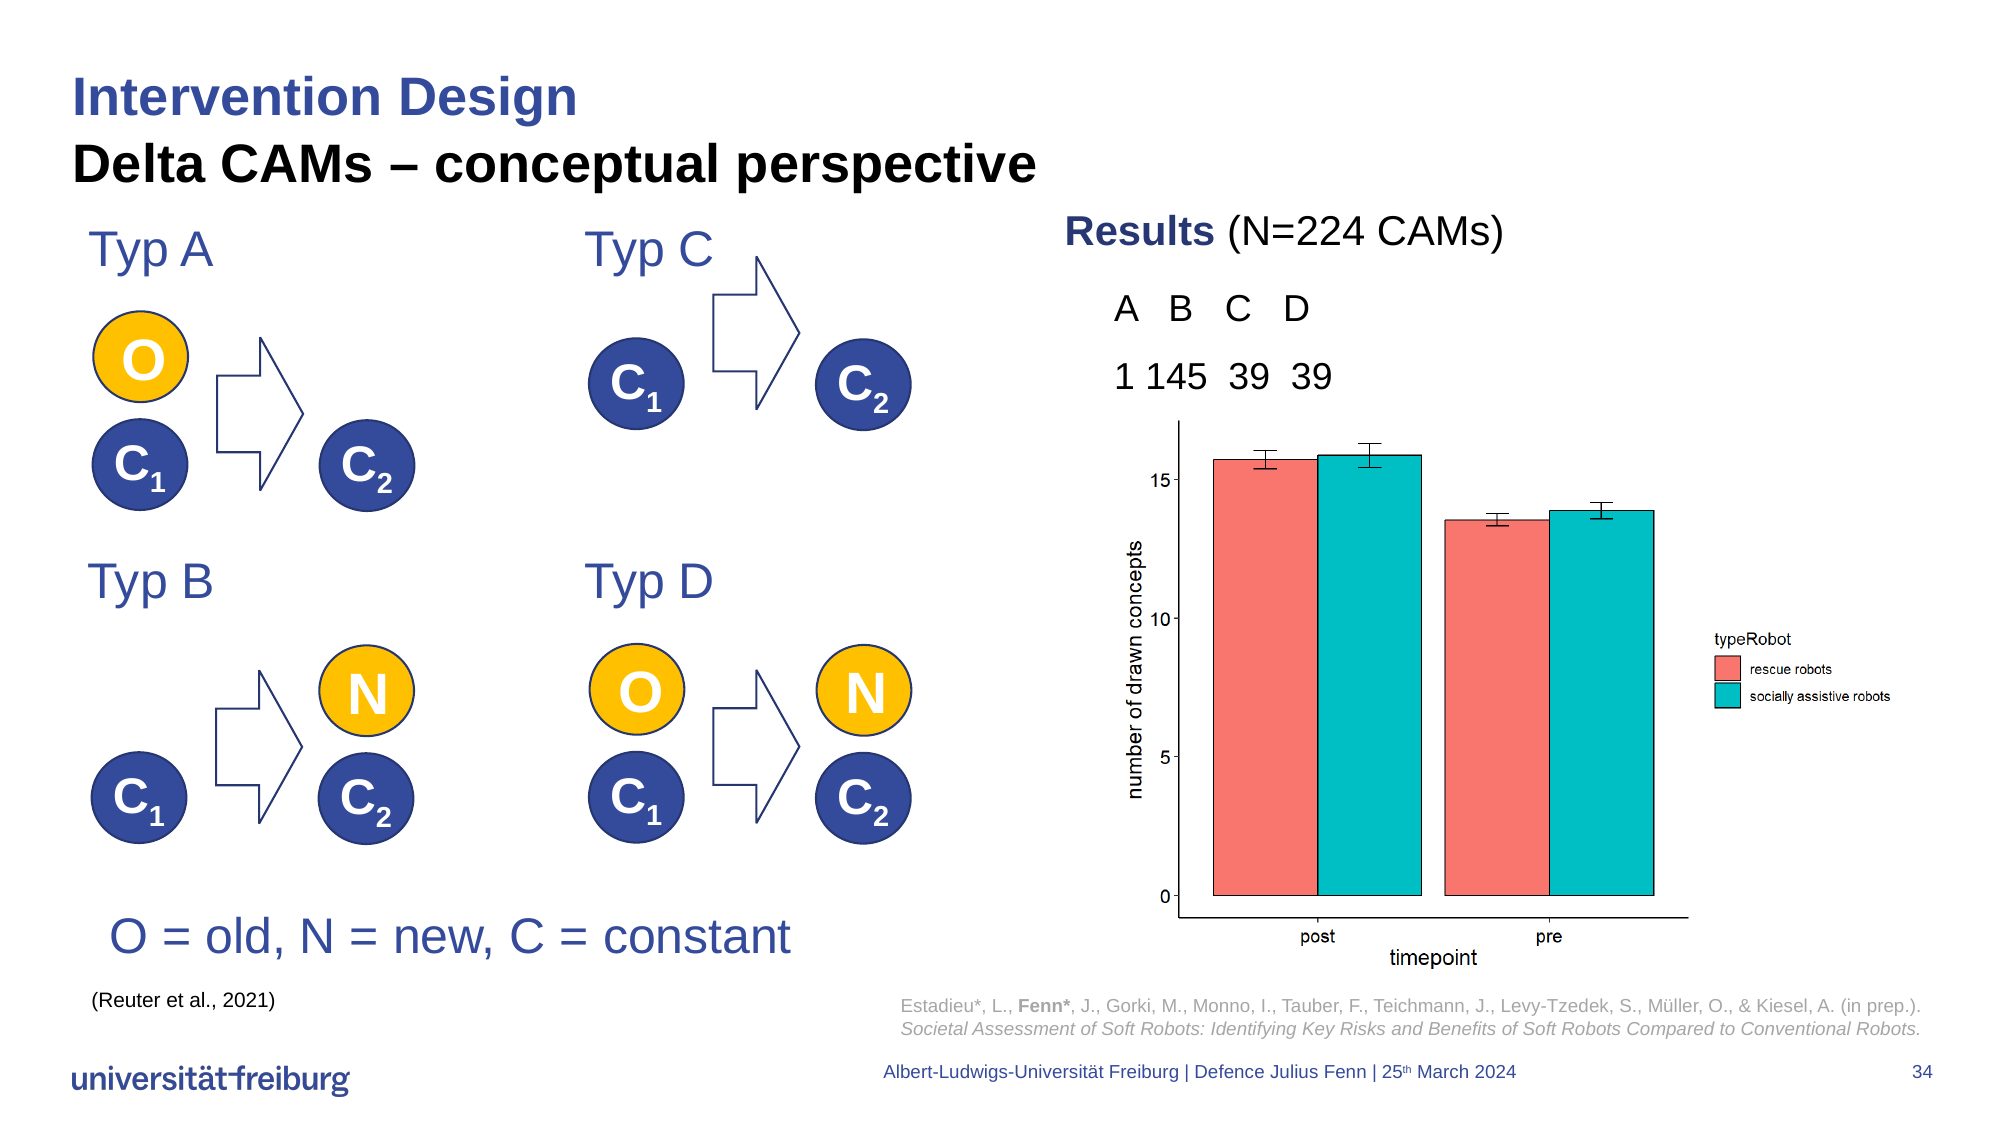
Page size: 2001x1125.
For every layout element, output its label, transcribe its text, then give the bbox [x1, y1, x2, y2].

text_box O = old, N = new, C = constant [94, 895, 808, 971]
text_box [216, 336, 305, 492]
footer Albert-Ludwigs-Universität Freiburg | Defence Julius Fenn | 25th March 2024 [488, 1060, 1517, 1090]
text_box C2 [318, 419, 416, 513]
text_box Typ A [73, 208, 443, 284]
text_box Typ B [72, 541, 442, 617]
text_box N [815, 643, 913, 737]
text_box C1 [587, 337, 685, 431]
text_box Results (N=224 CAMs) [1011, 195, 1760, 276]
text_box [712, 255, 801, 411]
text_box Typ C [569, 208, 939, 284]
text_box C1 [90, 751, 188, 845]
text_box [215, 669, 304, 825]
text_box C2 [814, 338, 912, 432]
text_box Estadieu*, L., Fenn*, J., Gorki, M., Monno, I., Tauber, F., Teichmann, J., Levy-Tzedek, S., Müller, O., & Kiesel, A. (in prep.). Societal Assessment of Soft Robots: Identifying Key Risks and Benefits of Soft Robots Compared to Conventional Robots. [885, 986, 1974, 1069]
text_box (Reuter et al., 2021) [76, 978, 291, 1019]
text_box Typ D [569, 541, 939, 617]
picture [72, 1065, 351, 1097]
text_box C2 [317, 752, 415, 846]
text_box O [588, 642, 686, 736]
title Intervention Design Delta CAMs – conceptual perspective [72, 59, 1933, 200]
text_box N [318, 644, 416, 738]
text_box C2 [814, 751, 912, 845]
text_box C1 [91, 418, 189, 512]
text_box [712, 669, 801, 824]
text_box C1 [587, 750, 685, 844]
text_box O [92, 310, 190, 404]
picture [1116, 412, 1908, 977]
slide_number 34 [1873, 1069, 1933, 1090]
text_box A B C D 1 145 39 39 [1060, 270, 1809, 424]
